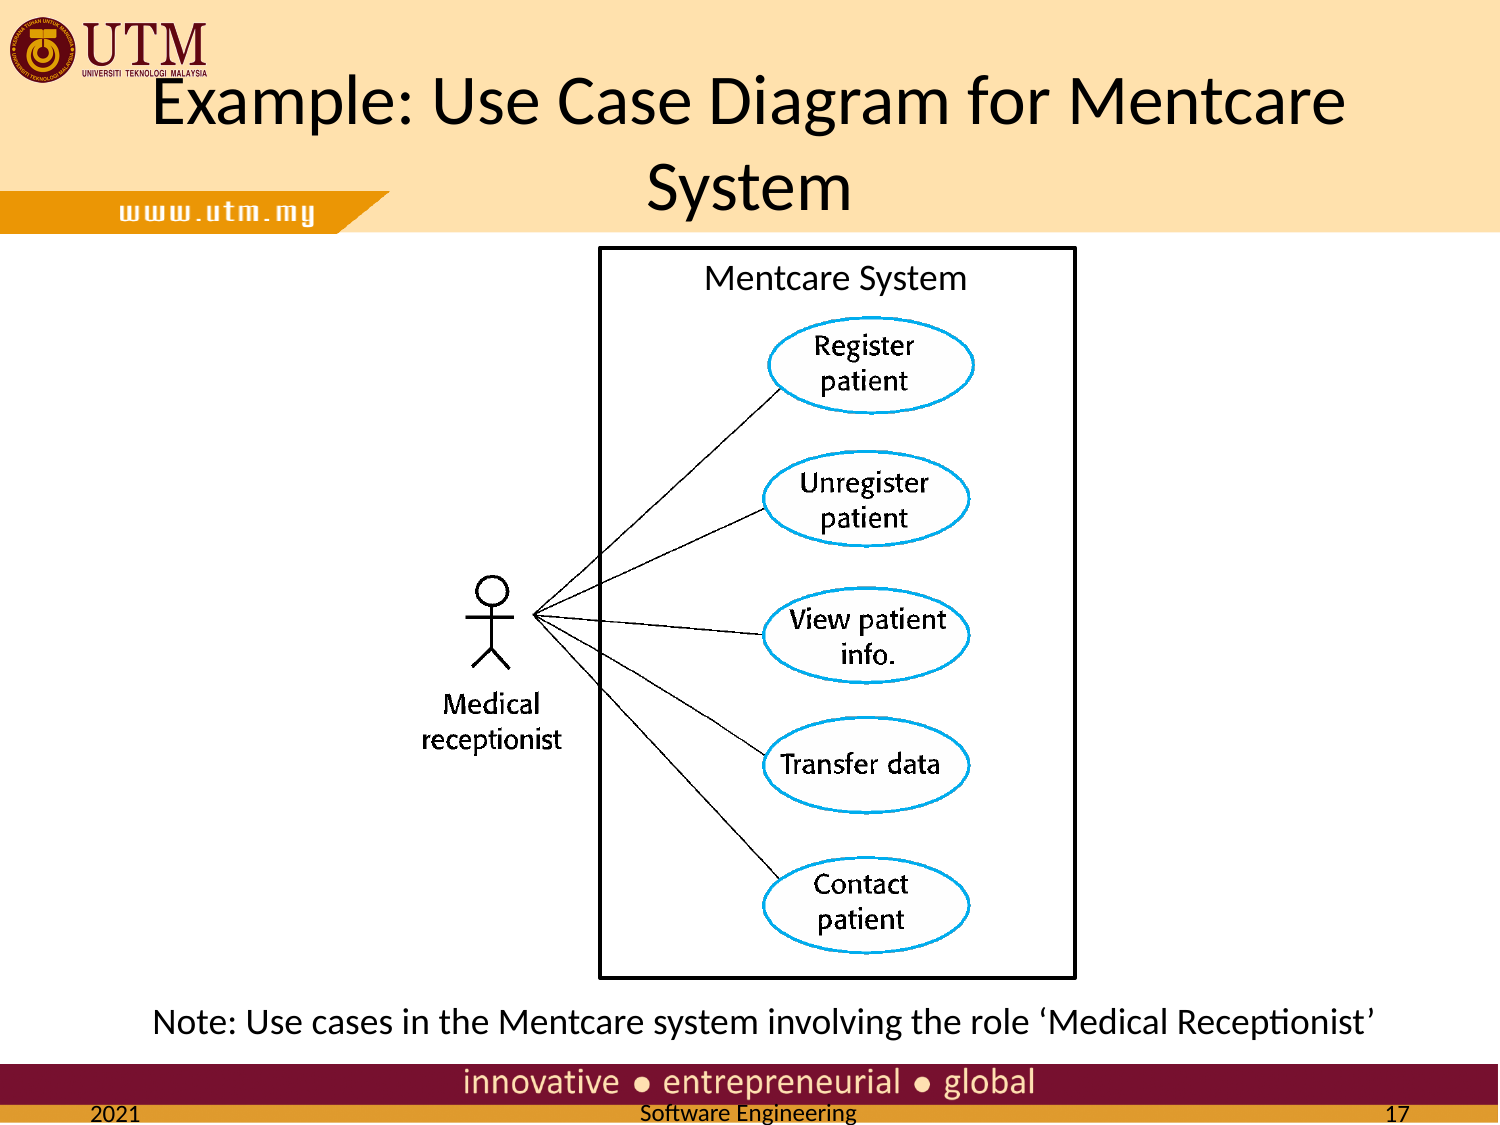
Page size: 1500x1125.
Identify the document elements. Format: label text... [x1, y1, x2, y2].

footer Software Engineering [405, 1086, 1074, 1125]
picture [10, 17, 207, 83]
title Example: Use Case Diagram for Mentcare System [75, 45, 1425, 233]
picture [0, 1064, 1498, 1123]
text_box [599, 245, 1076, 979]
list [417, 315, 1051, 1000]
text_box Note: Use cases in the Mentcare system involving the role ‘Medical Receptionist’ [137, 989, 1463, 1050]
slide_number 2021 [75, 1082, 425, 1125]
slide_number 17 [1074, 1082, 1425, 1125]
picture [0, 191, 390, 234]
